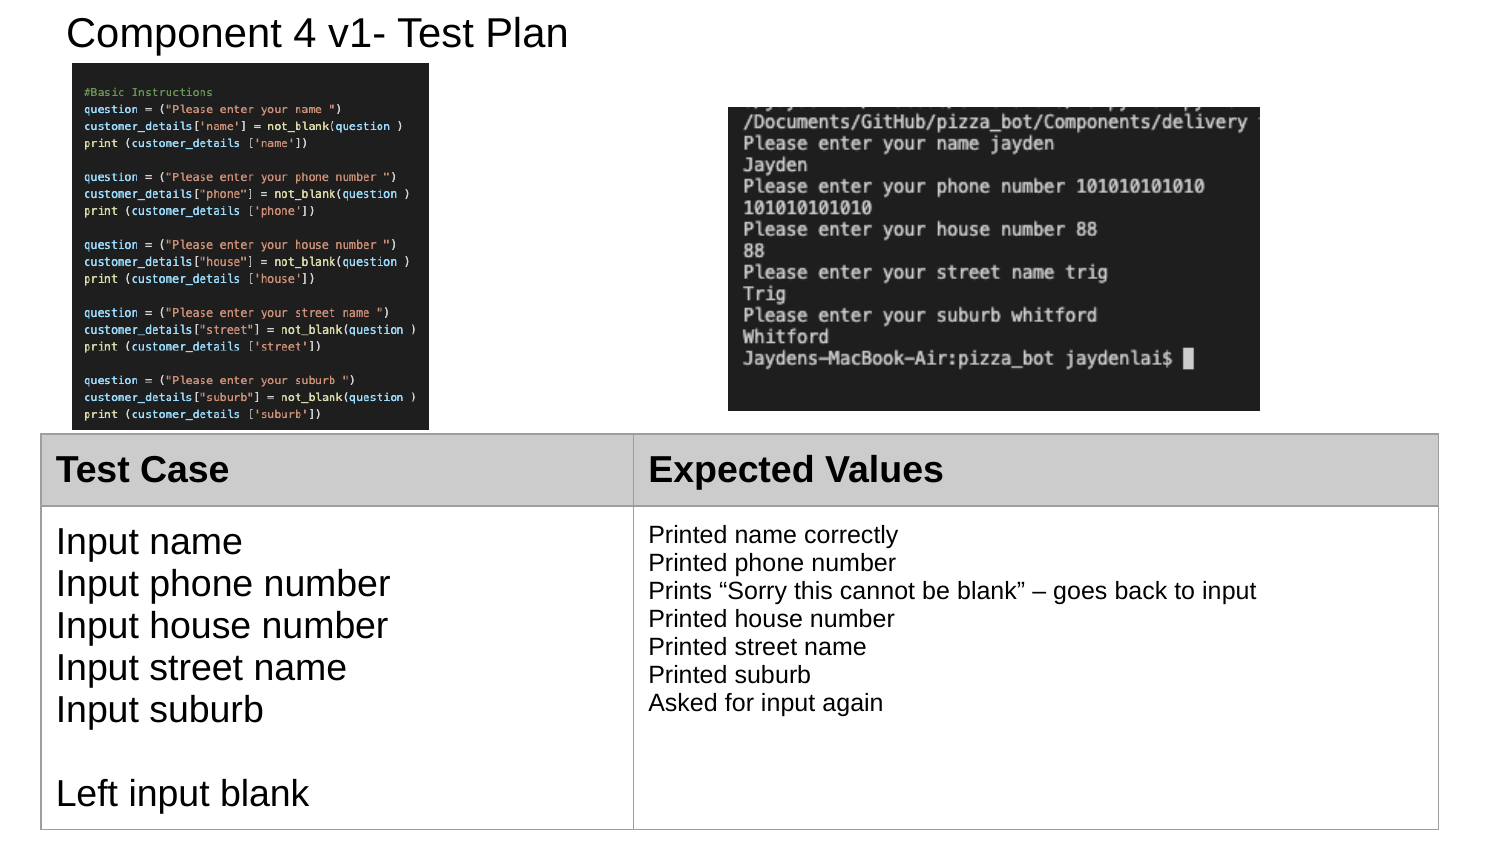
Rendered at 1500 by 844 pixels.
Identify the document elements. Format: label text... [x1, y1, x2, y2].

picture [72, 63, 429, 431]
picture [728, 107, 1260, 411]
table_header Test Case [42, 435, 633, 505]
table_header Expected Values [634, 435, 1438, 505]
table_cell Input name Input phone number Input house number Input street name Input suburb Left input blank [42, 507, 633, 829]
title Component 4 v1- Test Plan [51, 0, 1470, 85]
table_cell Printed name correctly Printed phone number Prints “Sorry this cannot be blank” – goes back to input Printed house number Printed street name Printed suburb Asked for input again [634, 507, 1438, 829]
